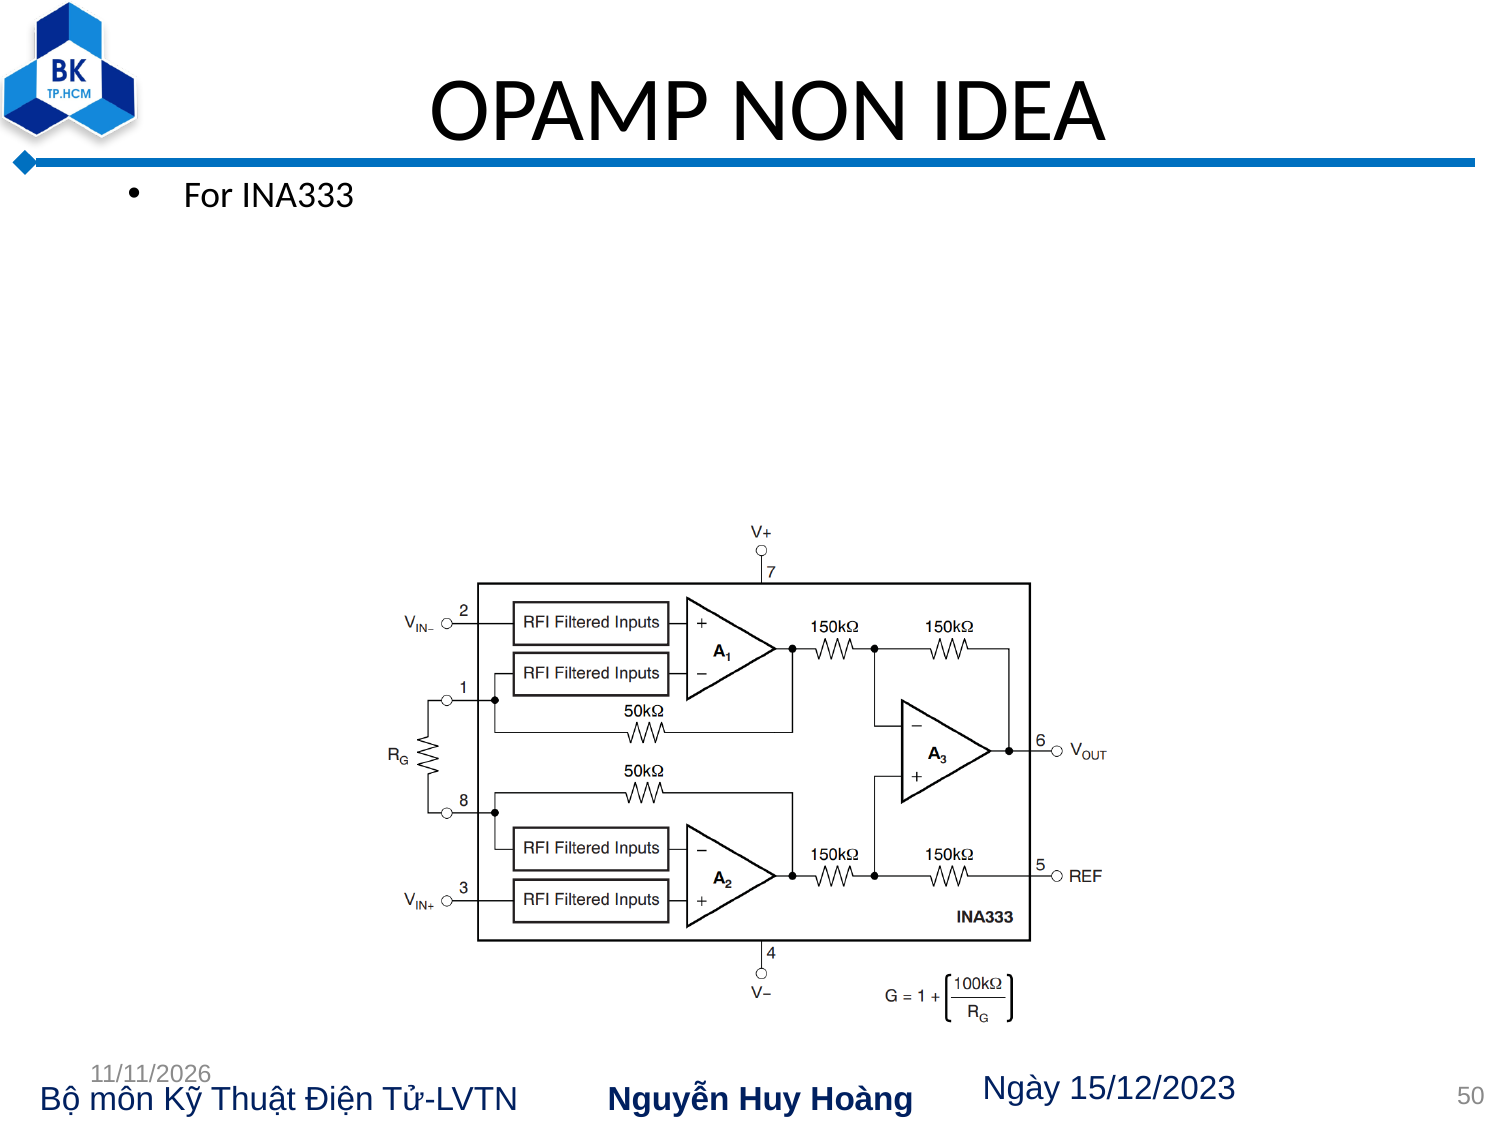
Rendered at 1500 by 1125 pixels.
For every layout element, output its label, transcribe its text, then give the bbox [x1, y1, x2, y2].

slide_number 50 [1149, 1065, 1500, 1125]
picture [383, 521, 1117, 1036]
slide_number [75, 1042, 425, 1103]
title OPAMP NON IDEA [112, 45, 1425, 163]
picture [0, 0, 138, 138]
footer [512, 1045, 988, 1103]
